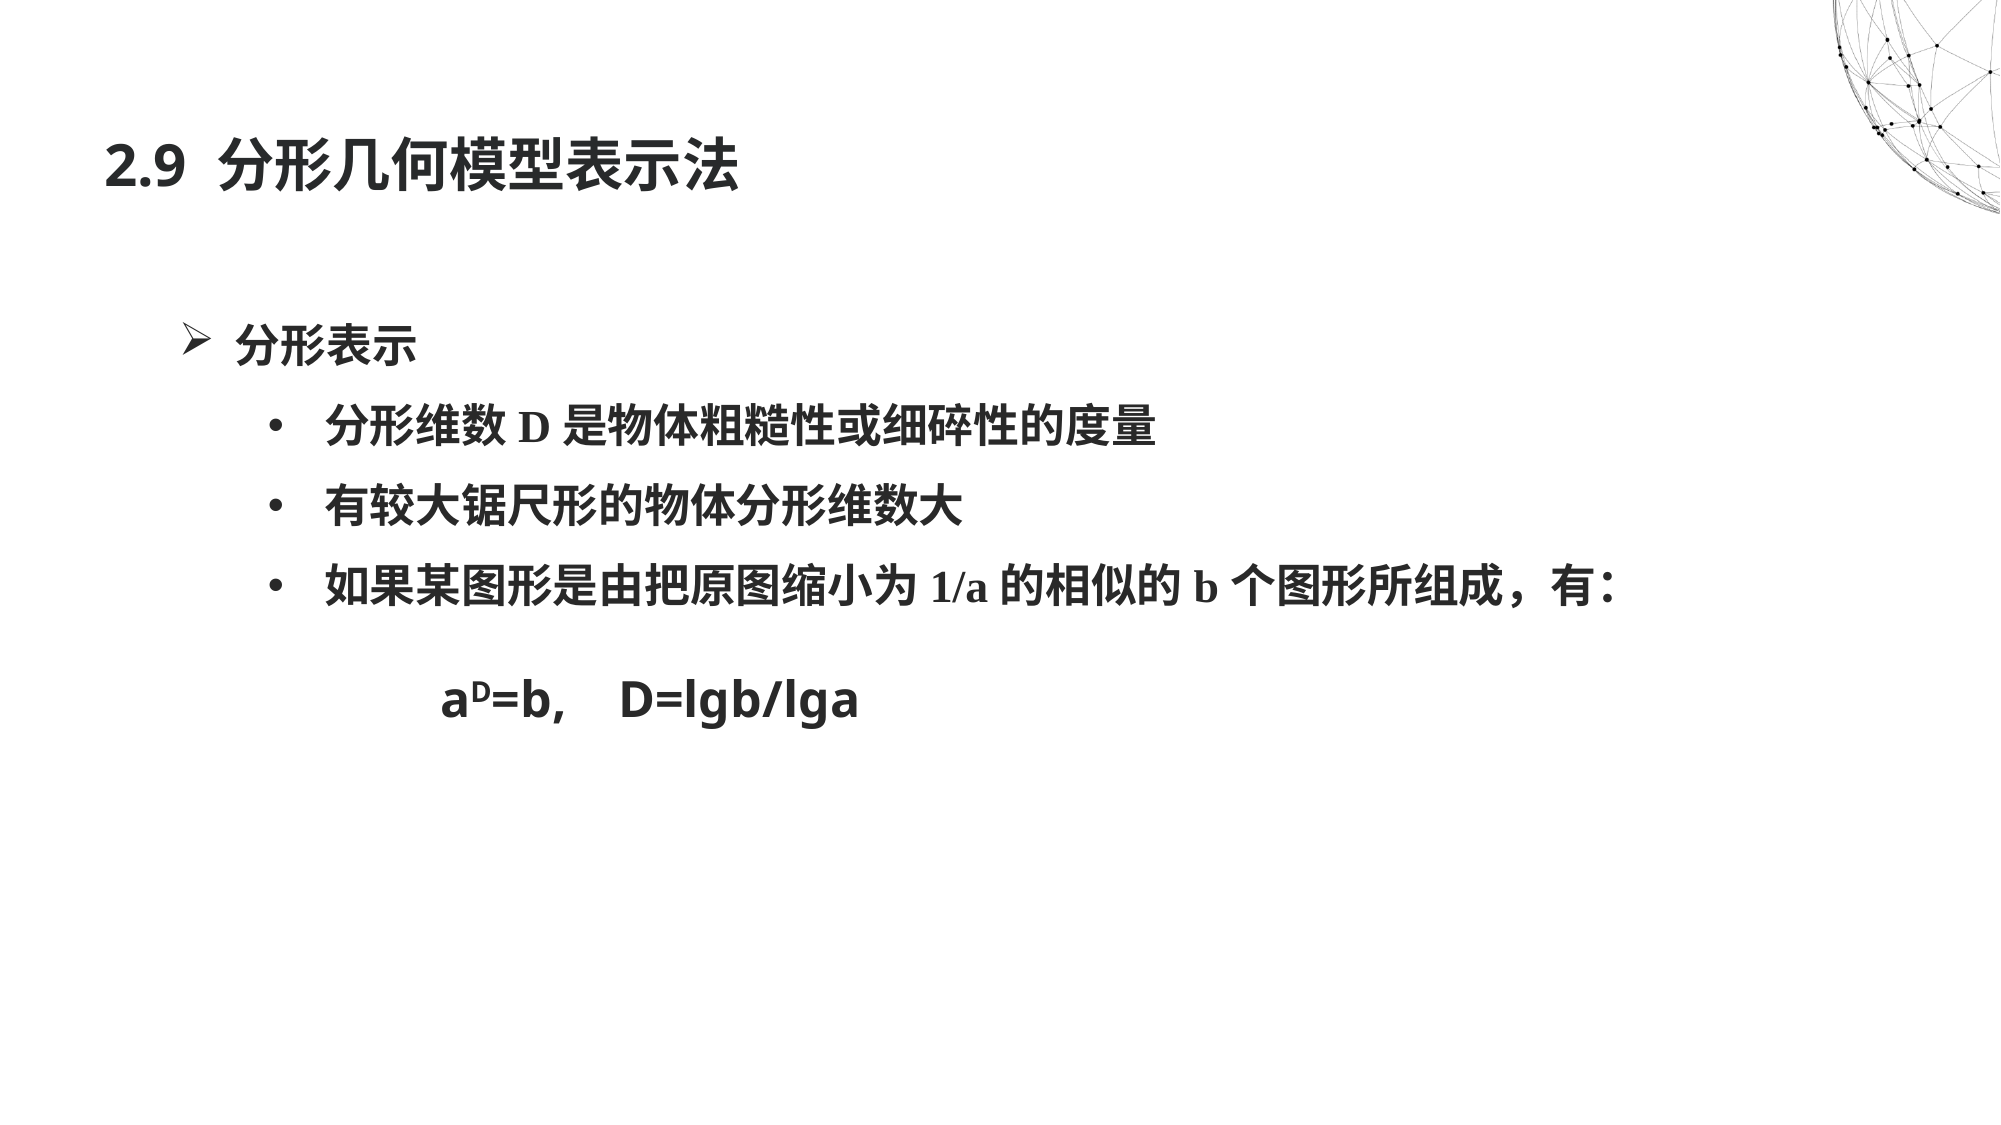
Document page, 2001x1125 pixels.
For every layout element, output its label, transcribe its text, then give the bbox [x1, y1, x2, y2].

picture [711, 0, 2000, 725]
list 分形表示 分形维数D是物体粗糙性或细碎性的度量 有较大锯尺形的物体分形维数大 如果某图形是由把原图缩小为1/a的相似的b个图形所组成，有： aD=b, D=lgb/lga [101, 296, 1922, 935]
text_box 2.9 分形几何模型表示法 [21, 54, 1747, 272]
